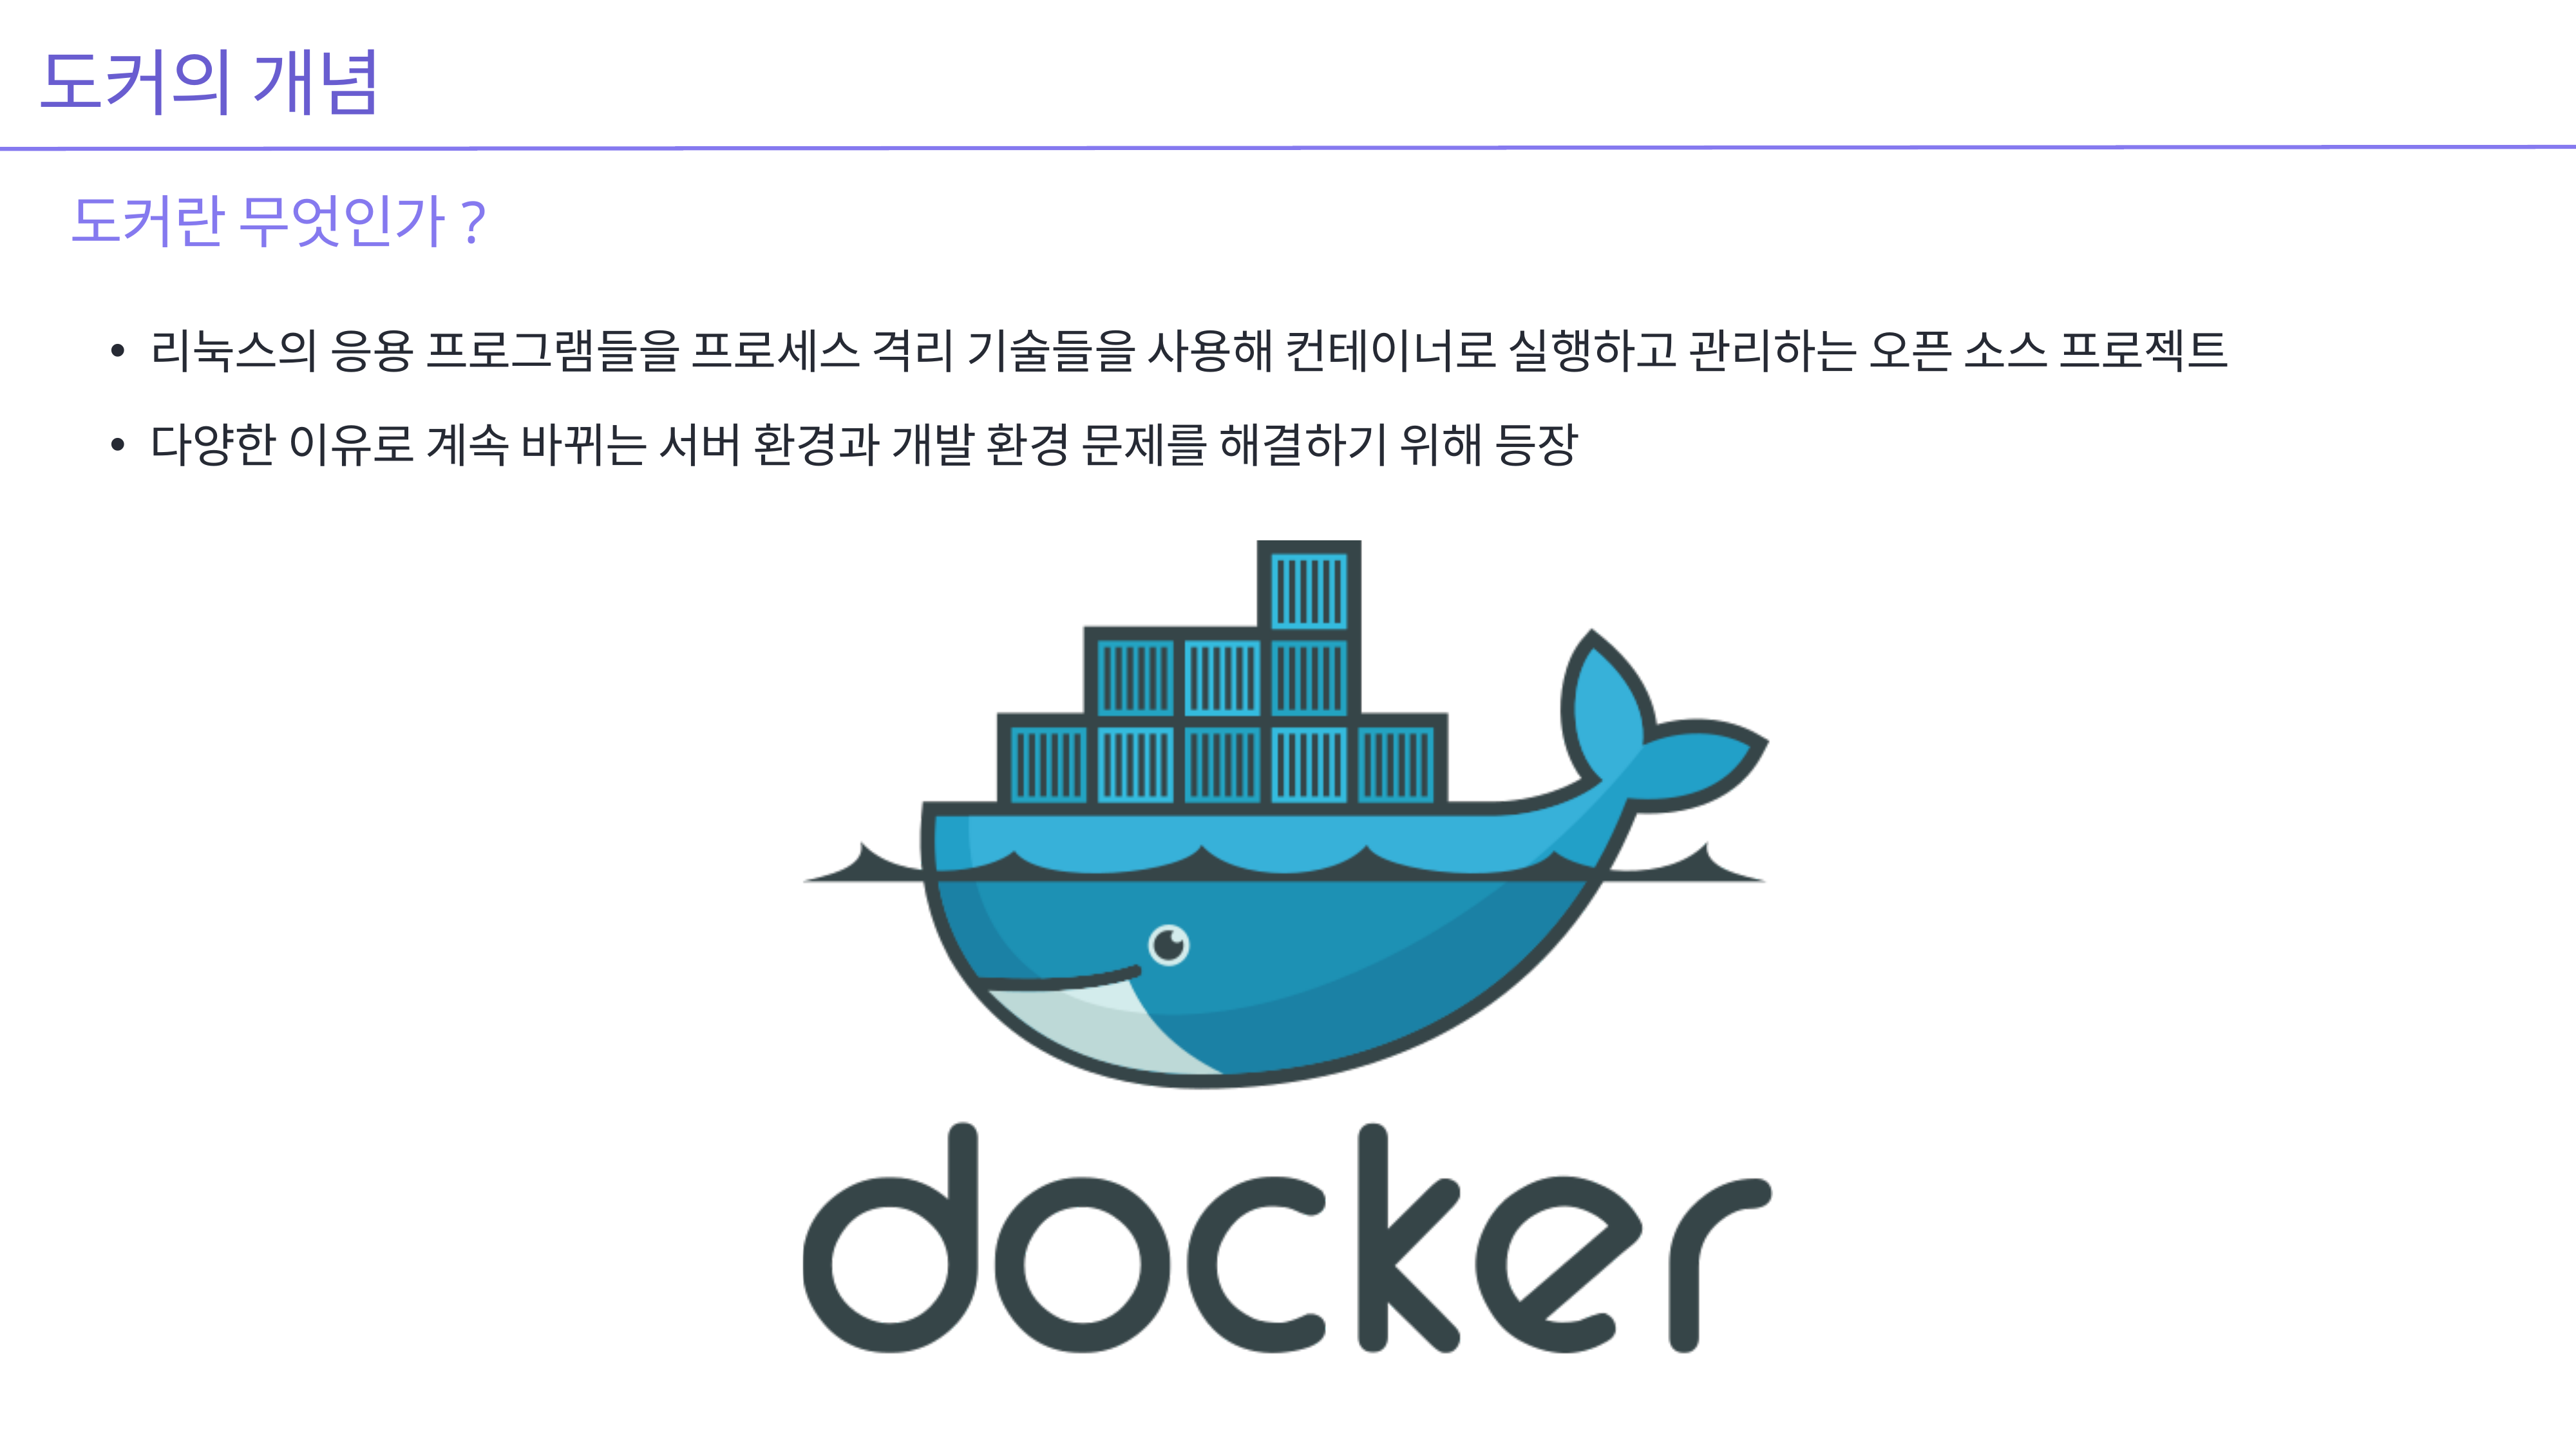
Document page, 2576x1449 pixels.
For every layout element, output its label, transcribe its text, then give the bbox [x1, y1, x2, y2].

text_box 리눅스의 응용 프로그램들을 프로세스 격리 기술들을 사용해 컨테이너로 실행하고 관리하는 오픈 소스 프로젝트 다양한 이유로 계속 바뀌는 서버 환경과 개발 환경 문제를 해결하기 위해 등장 [70, 284, 2470, 472]
text_box 도커의 개념 [37, 15, 534, 124]
text_box [802, 540, 1774, 1356]
text_box 도커란 무엇인가? [70, 168, 653, 255]
